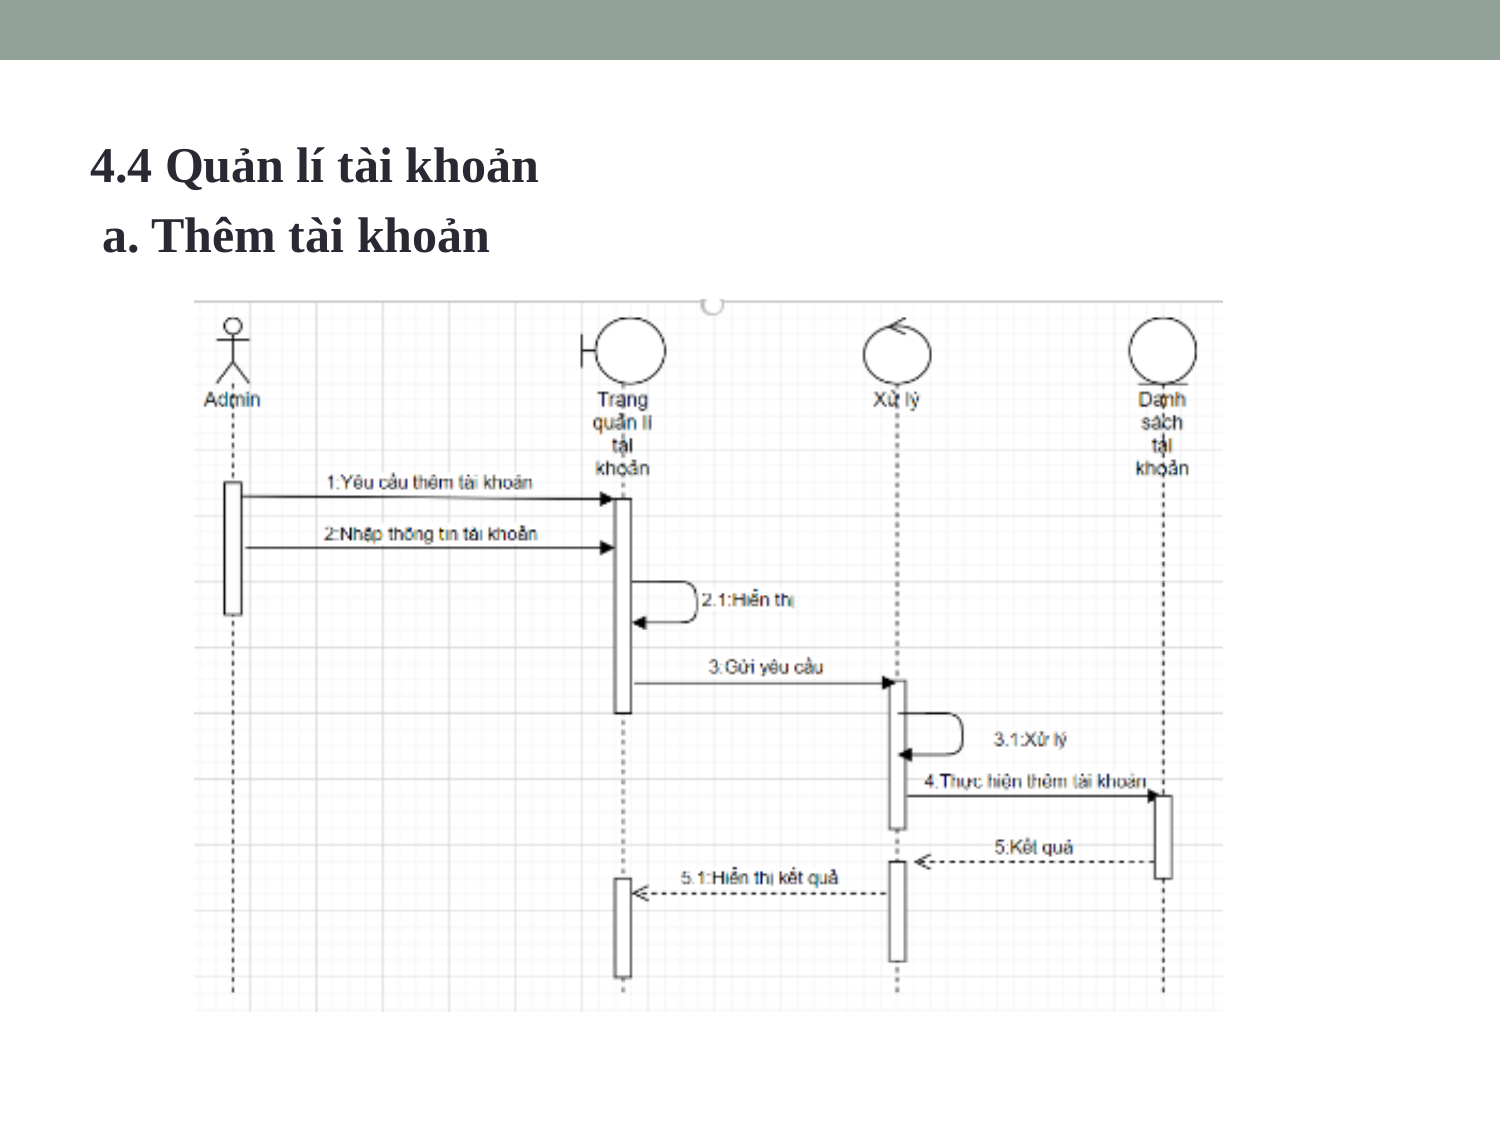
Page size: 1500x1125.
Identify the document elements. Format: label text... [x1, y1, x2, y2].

picture [194, 299, 1223, 1012]
list 4.4 Quản lí tài khoản a. Thêm tài khoản [75, 125, 1425, 1063]
